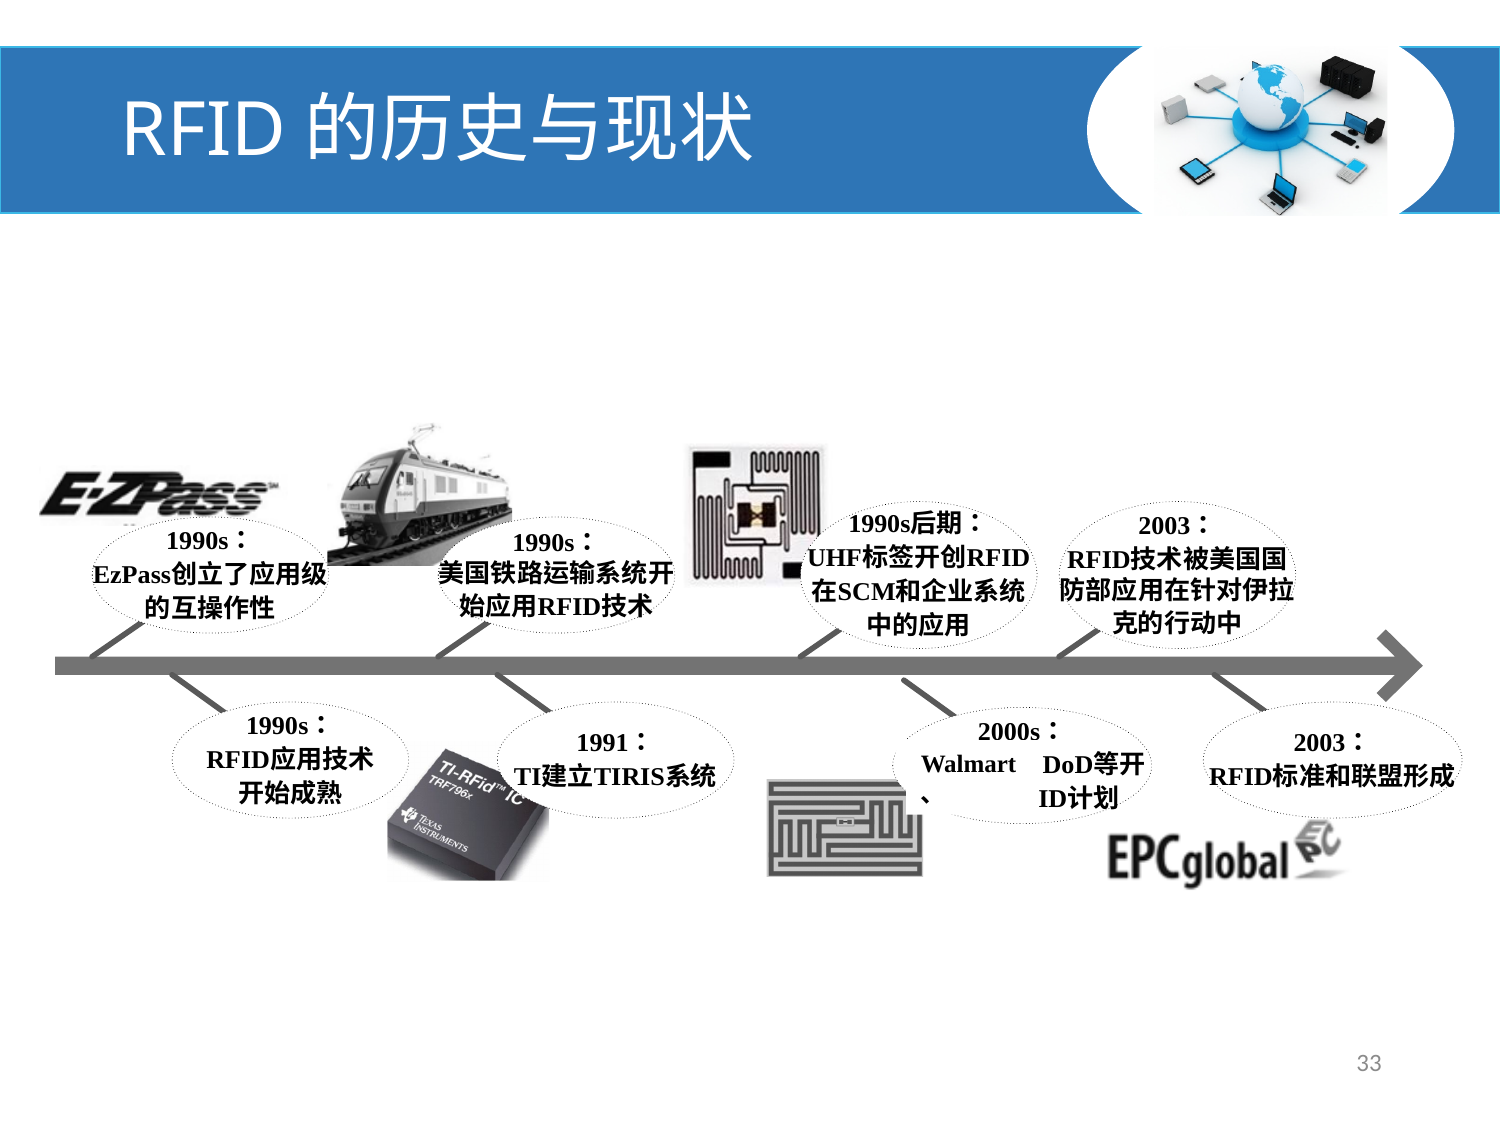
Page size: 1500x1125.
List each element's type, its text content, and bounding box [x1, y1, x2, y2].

text_box [0, 213, 1500, 221]
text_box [34, 419, 1466, 897]
slide_number 33 [1059, 1031, 1397, 1092]
title RFID的历史与现状 [105, 50, 1060, 213]
picture [1154, 46, 1388, 213]
